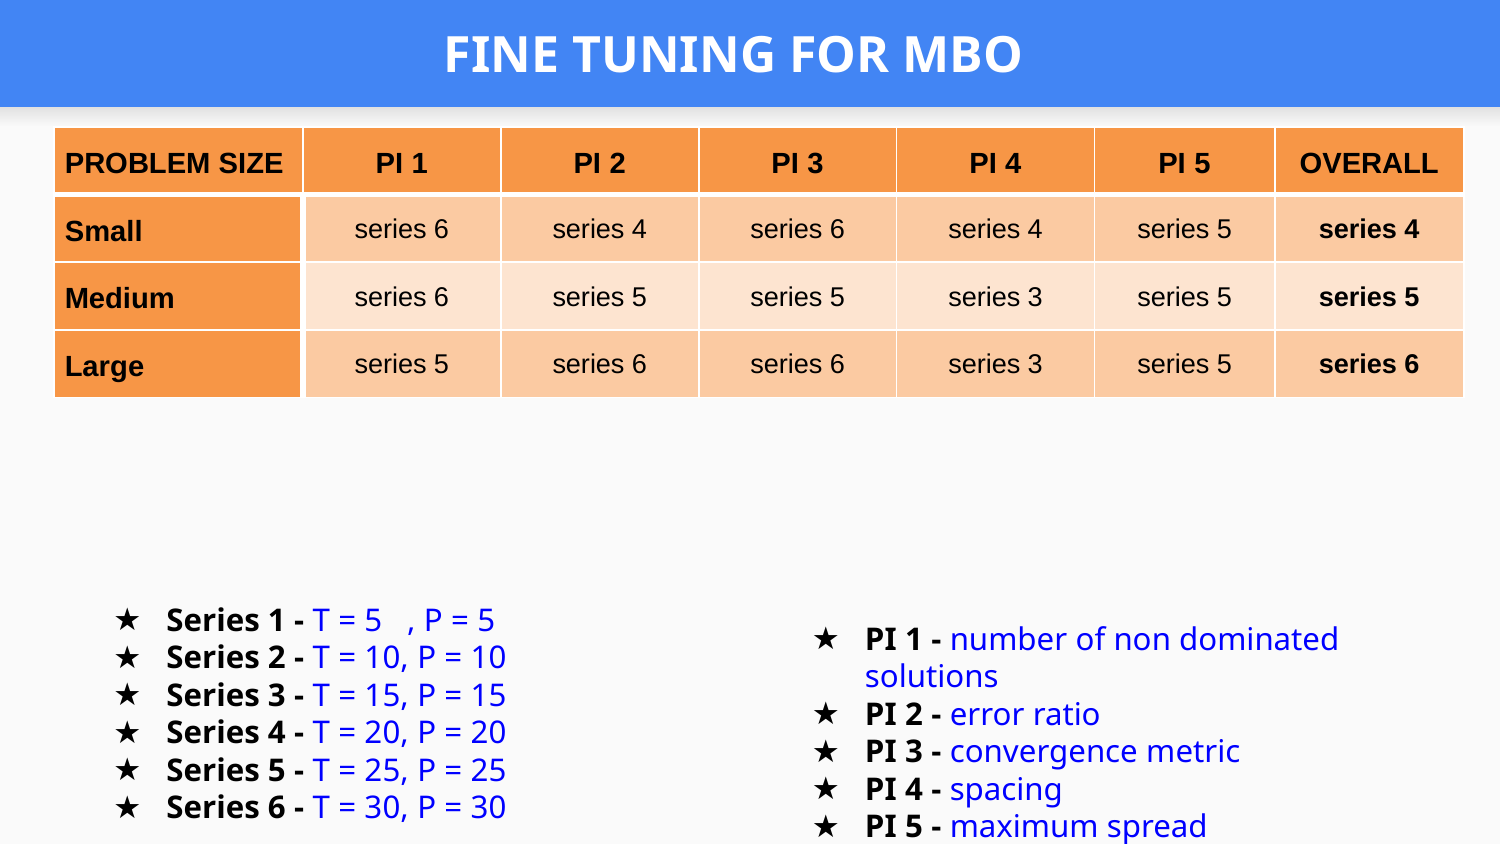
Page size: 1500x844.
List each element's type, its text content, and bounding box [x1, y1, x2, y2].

table_cell series 5 [502, 263, 698, 329]
table_cell series 4 [1276, 197, 1463, 261]
table_cell series 3 [897, 331, 1094, 397]
table_cell series 6 [1276, 331, 1463, 397]
table_header OVERALL [1276, 128, 1463, 192]
table_cell series 5 [306, 331, 500, 397]
table_cell series 5 [1095, 197, 1274, 261]
table_cell series 5 [1095, 331, 1274, 397]
text_box PI 1 - number of non dominated solutions PI 2 - error ratio PI 3 - convergence metric PI 4 - spacing PI 5 - maximum spread [625, 603, 1464, 844]
table_cell series 6 [306, 263, 500, 329]
table_cell Medium [55, 263, 300, 329]
table_header PI 2 [502, 128, 698, 192]
table_header PI 1 [304, 128, 500, 192]
table_cell series 4 [897, 197, 1094, 261]
table_cell series 6 [700, 331, 896, 397]
table_header PI 3 [700, 128, 896, 192]
table_header PI 4 [897, 128, 1094, 192]
table_cell series 6 [306, 197, 500, 261]
table_cell series 4 [502, 197, 698, 261]
table_cell series 6 [502, 331, 698, 397]
table_cell series 5 [1095, 263, 1274, 329]
table_cell Small [55, 197, 300, 261]
table_header PI 5 [1095, 128, 1274, 192]
text_box Series 1 - T = 5 , P = 5 Series 2 - T = 10, P = 10 Series 3 - T = 15, P = 15 Series 4 - T = 20, P = 20 Series 5 - T = 25, P = 25 Series 6 - T = 30, P = 30 [0, 585, 574, 840]
title FINE TUNING FOR MBO [16, 2, 1464, 102]
table_cell series 5 [700, 263, 896, 329]
table_cell series 5 [1276, 263, 1463, 329]
table_header PROBLEM SIZE [55, 128, 302, 192]
table_cell series 3 [897, 263, 1094, 329]
table_cell series 6 [700, 197, 896, 261]
table_cell Large [55, 331, 300, 397]
